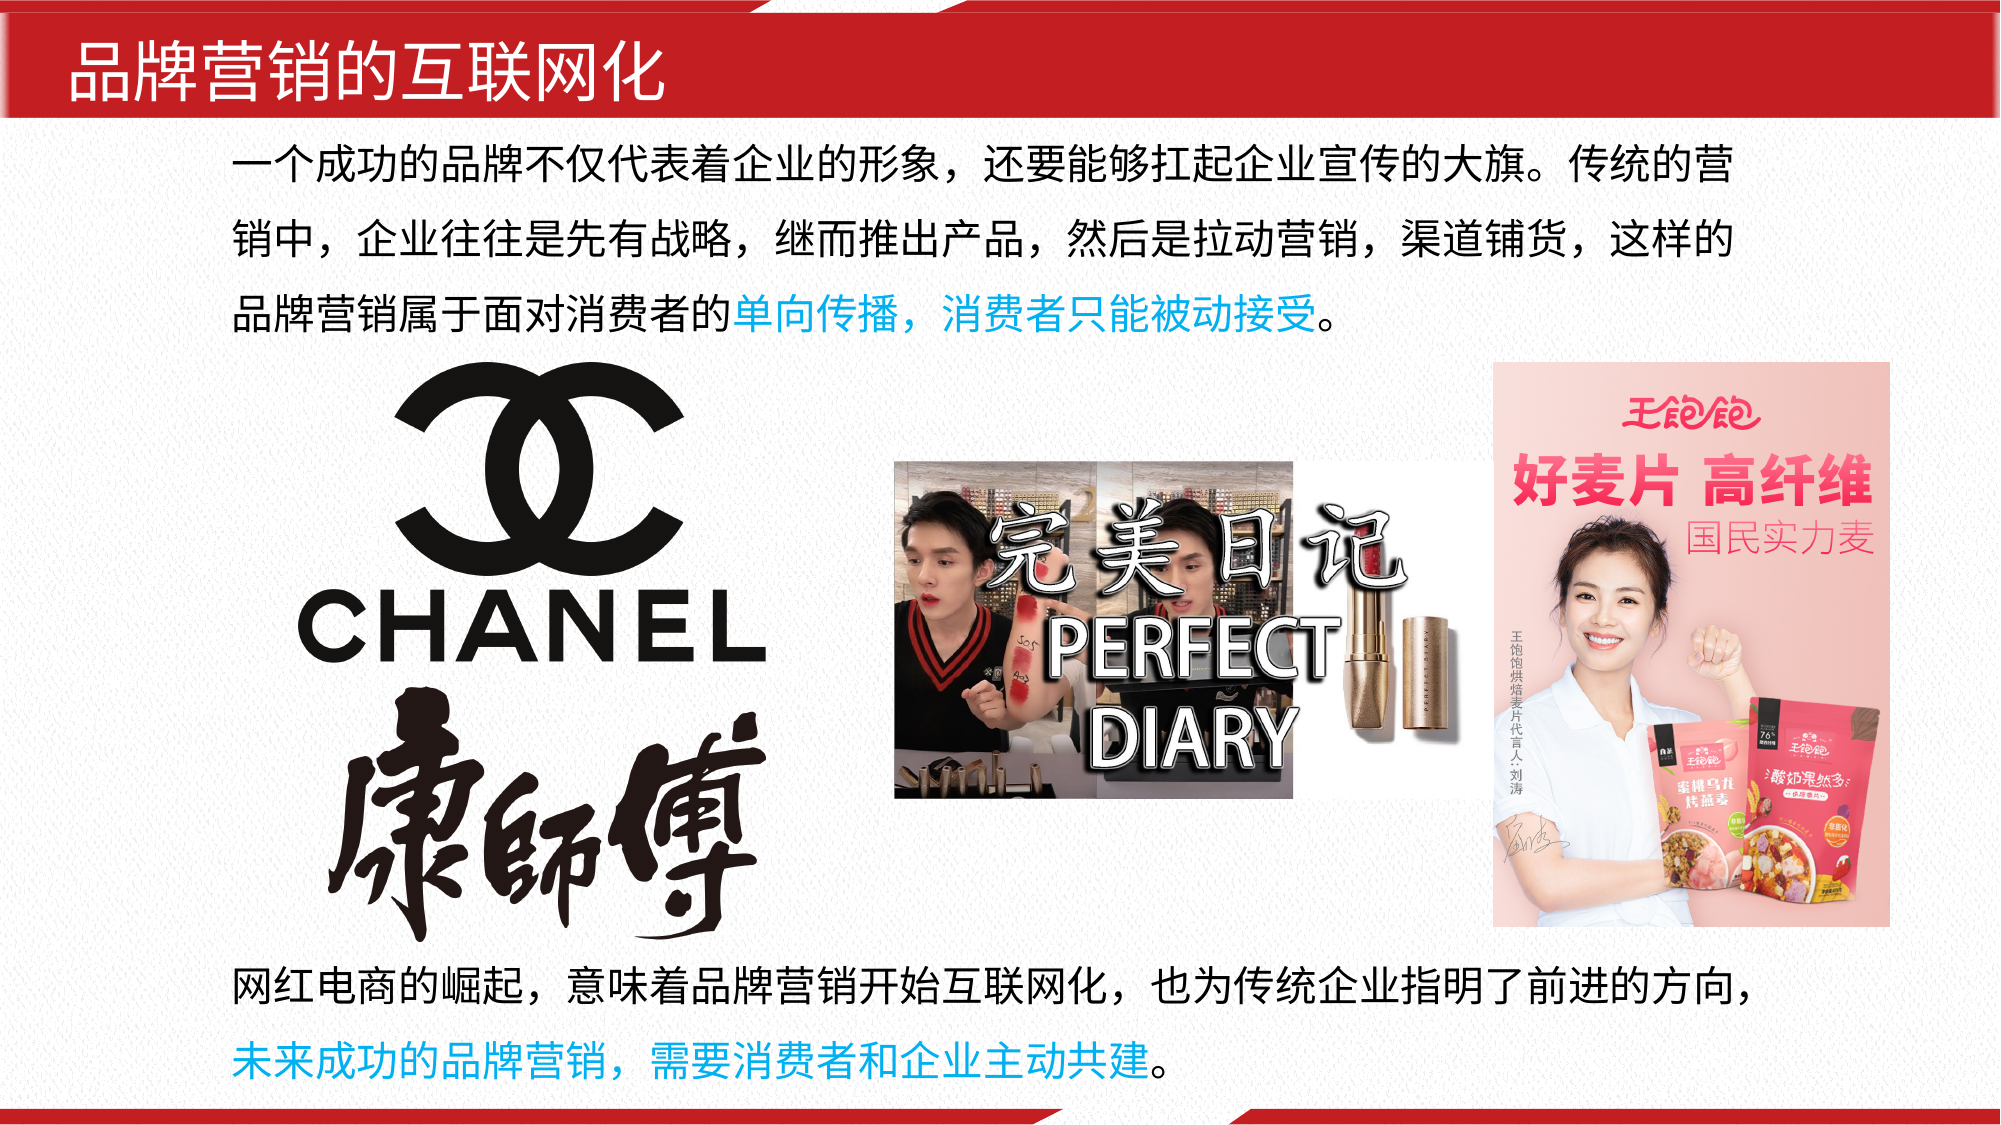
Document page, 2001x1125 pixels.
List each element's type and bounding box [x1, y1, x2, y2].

picture [298, 362, 766, 663]
picture [328, 686, 766, 942]
text_box [0, 0, 2000, 12]
text_box [0, 118, 2000, 1125]
picture [894, 362, 1890, 927]
picture [0, 12, 2000, 118]
